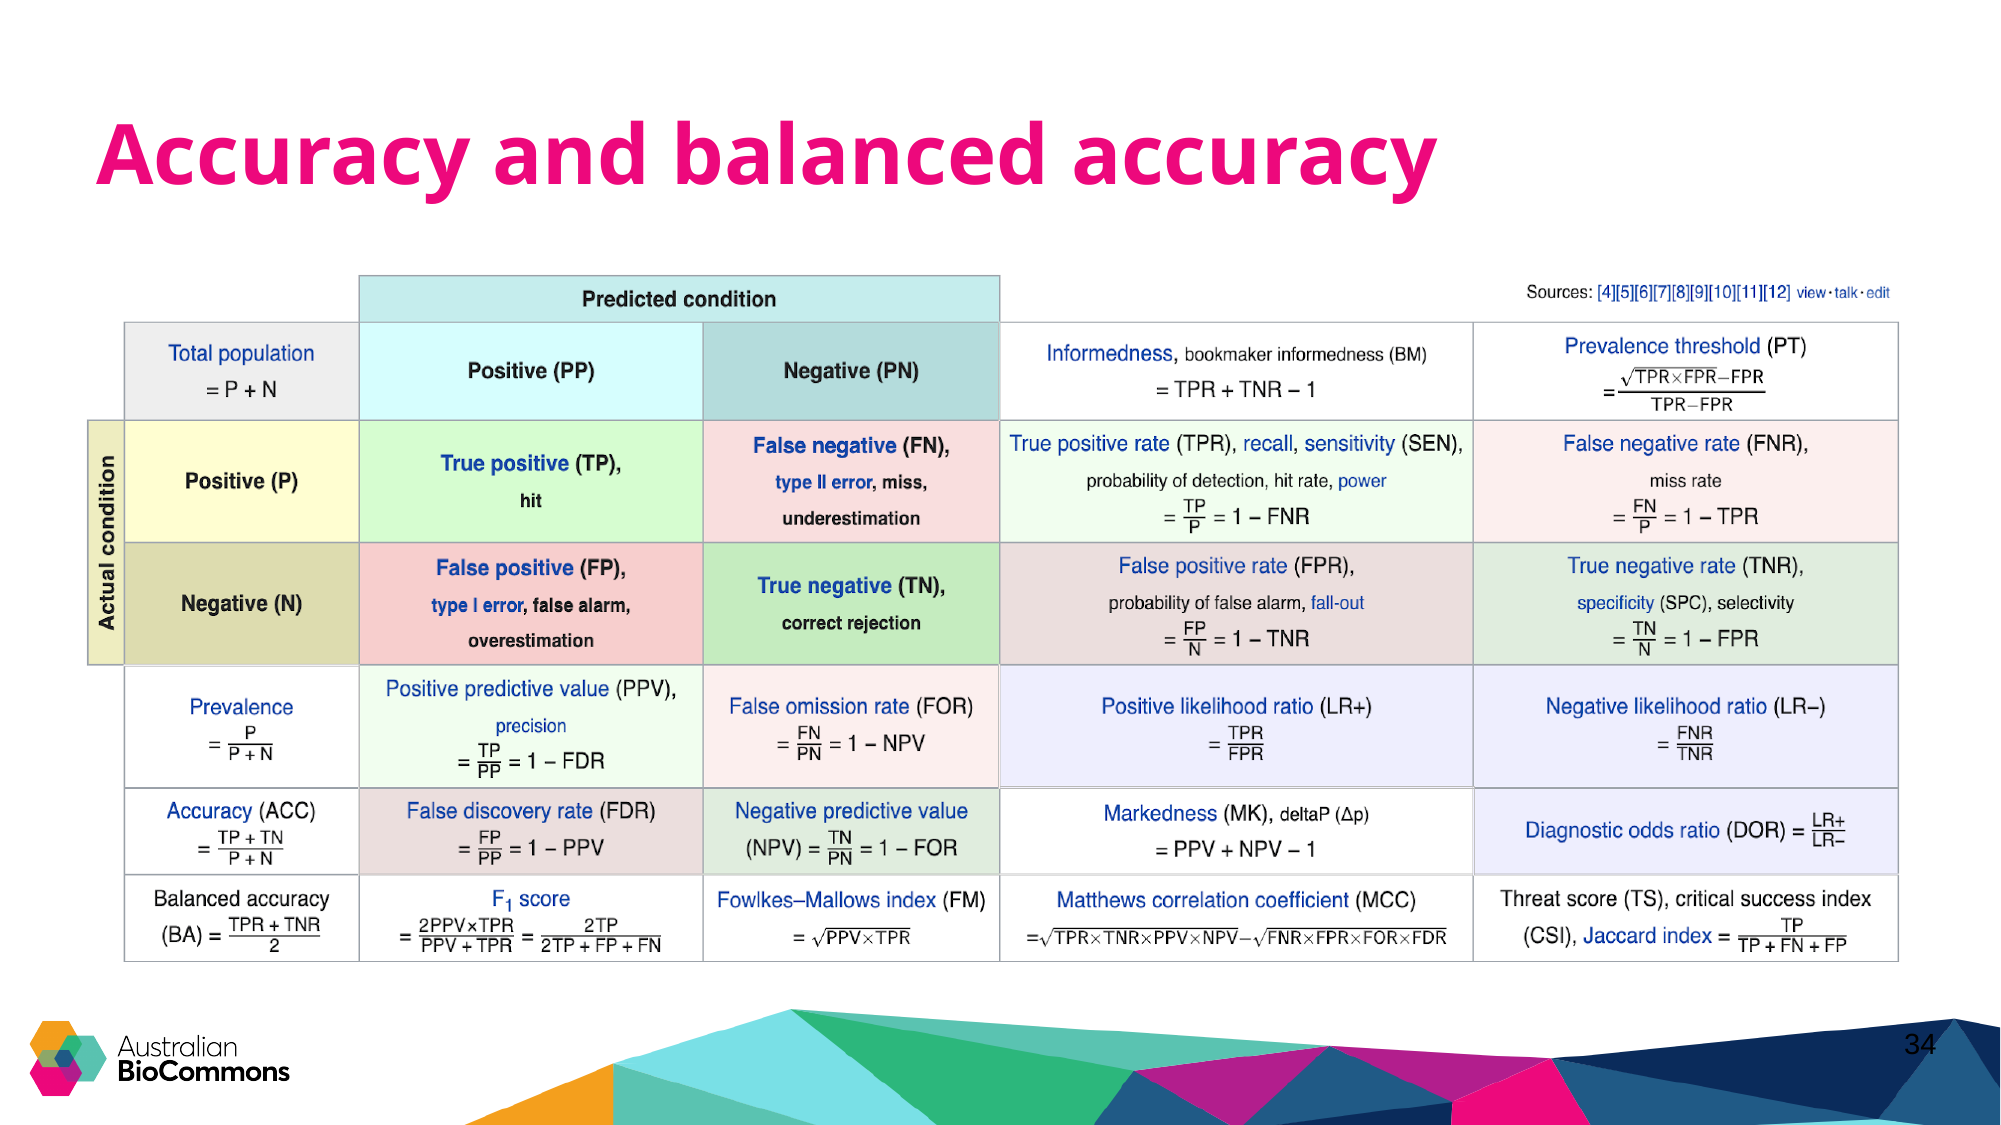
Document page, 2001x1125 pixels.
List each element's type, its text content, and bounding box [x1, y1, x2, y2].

picture [11, 1014, 308, 1103]
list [51, 251, 1924, 970]
title Accuracy and balanced accuracy [81, 64, 1953, 211]
slide_number ‹#› [1797, 1012, 1937, 1073]
picture [428, 992, 2001, 1125]
